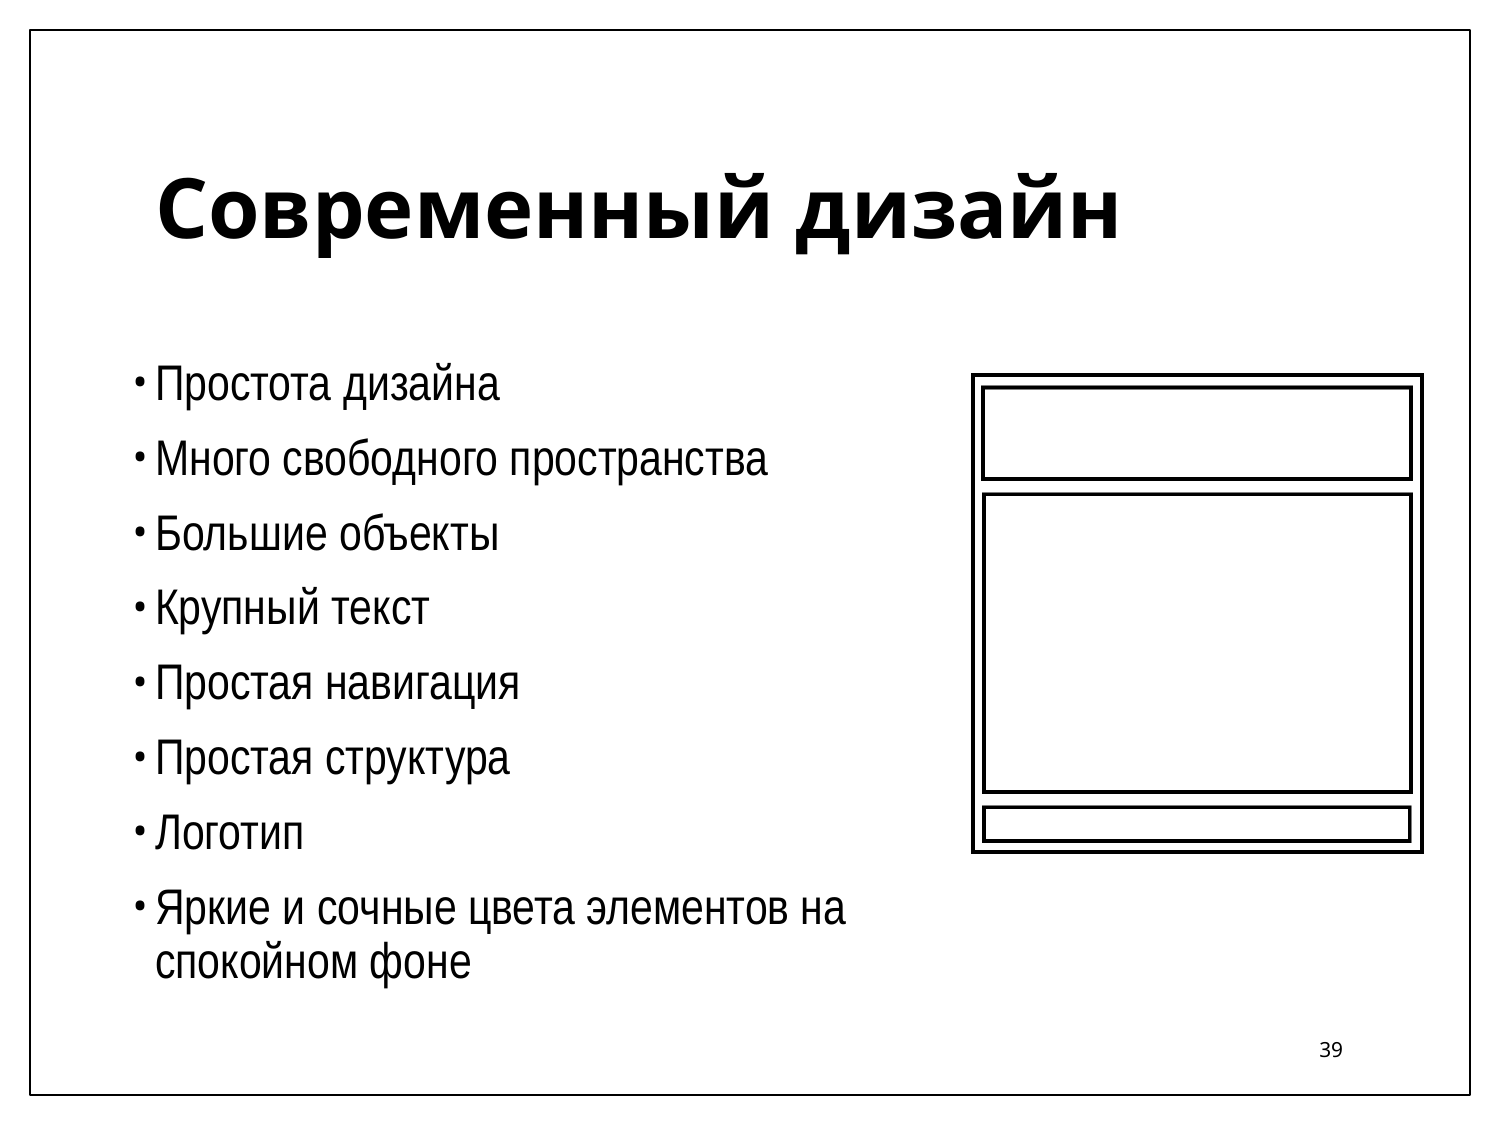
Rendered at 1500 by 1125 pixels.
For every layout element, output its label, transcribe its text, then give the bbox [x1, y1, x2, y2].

title Современный дизайн [140, 99, 1356, 323]
picture [962, 368, 1433, 862]
list Простота дизайна Много свободного пространства Большие объекты Крупный текст Простая навигация Простая структура Логотип Яркие и сочные цвета элементов на спокойном фоне [112, 349, 941, 1060]
slide_number 39 [1147, 1020, 1358, 1081]
